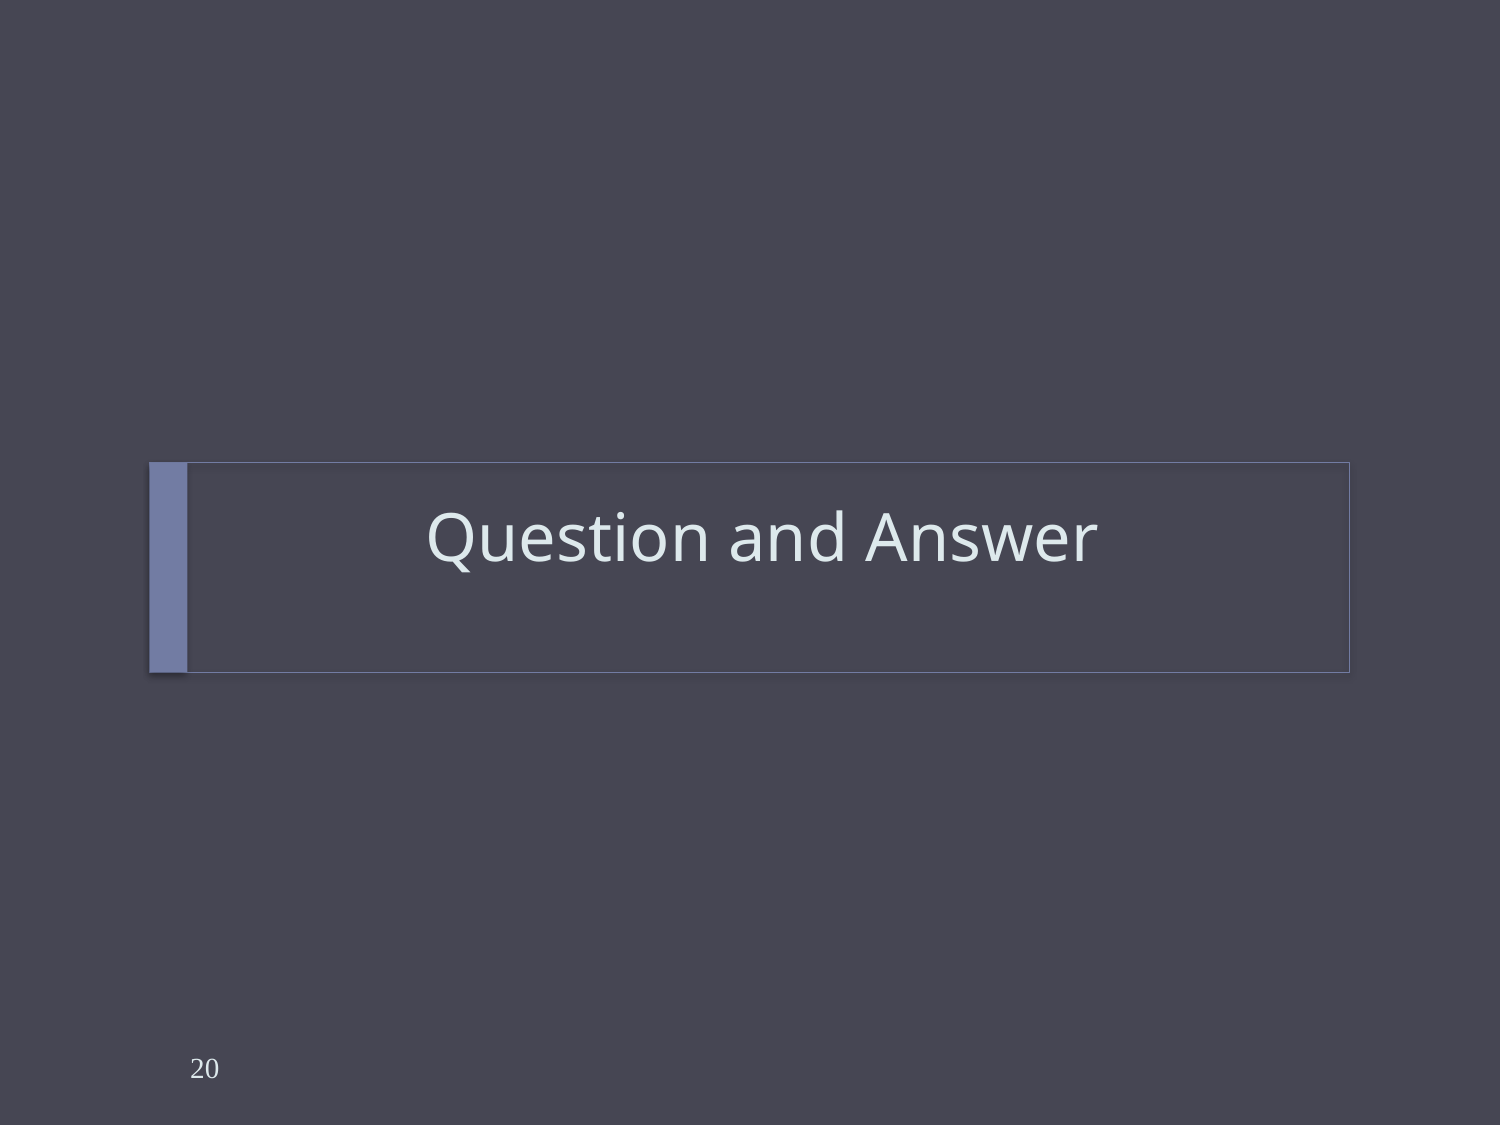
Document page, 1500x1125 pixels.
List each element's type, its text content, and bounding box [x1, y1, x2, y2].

title Question and Answer [200, 487, 1325, 663]
slide_number 20 [175, 1042, 425, 1103]
